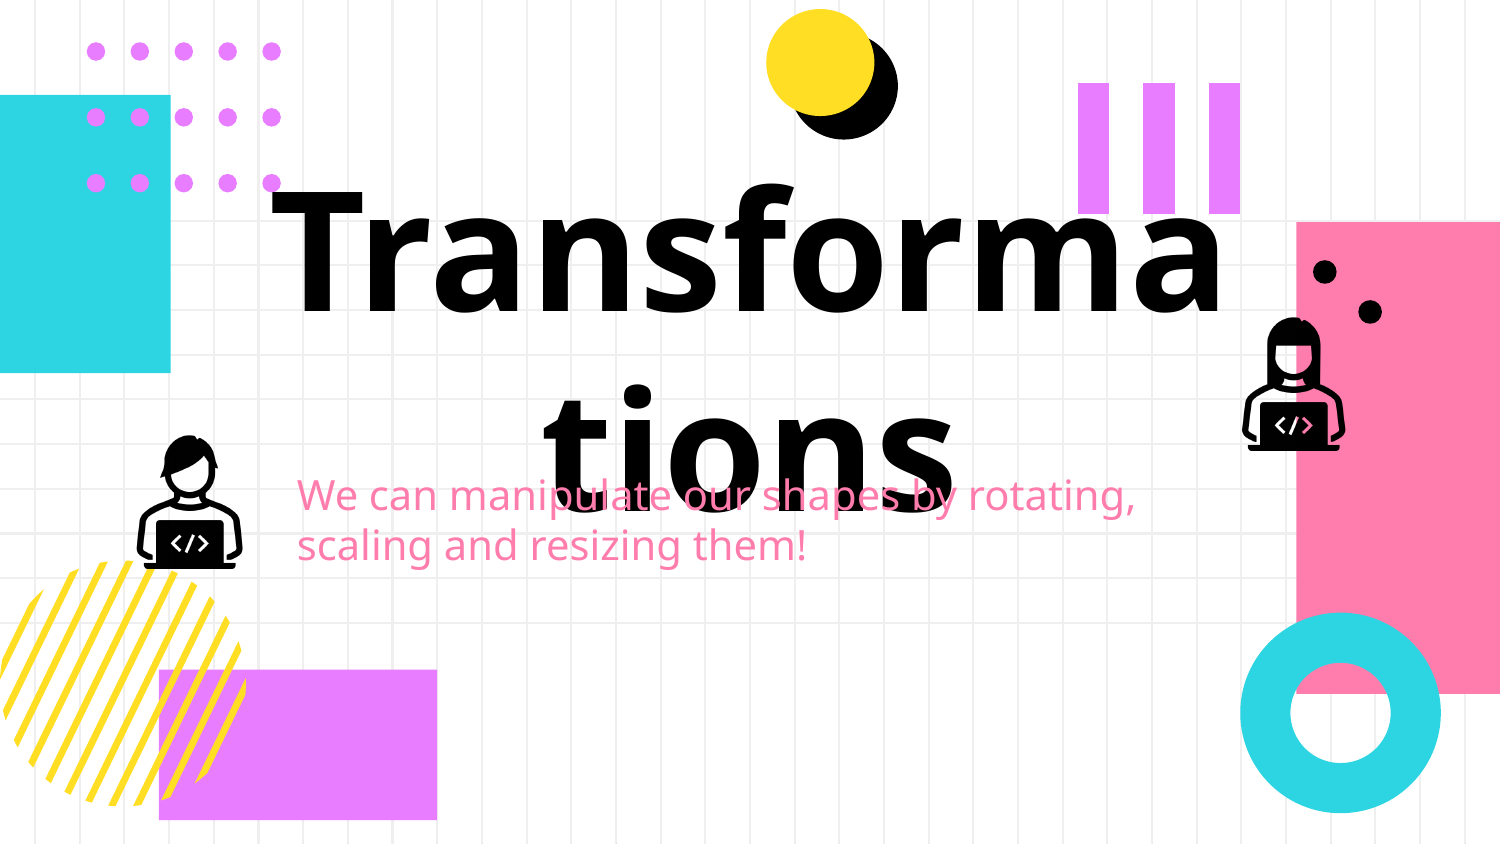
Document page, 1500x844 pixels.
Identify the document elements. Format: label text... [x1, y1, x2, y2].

subtitle We can manipulate our shapes by rotating, scaling and resizing them! [281, 453, 1219, 619]
picture [114, 421, 265, 573]
picture [1217, 303, 1369, 454]
title Transformations [237, 275, 1263, 414]
